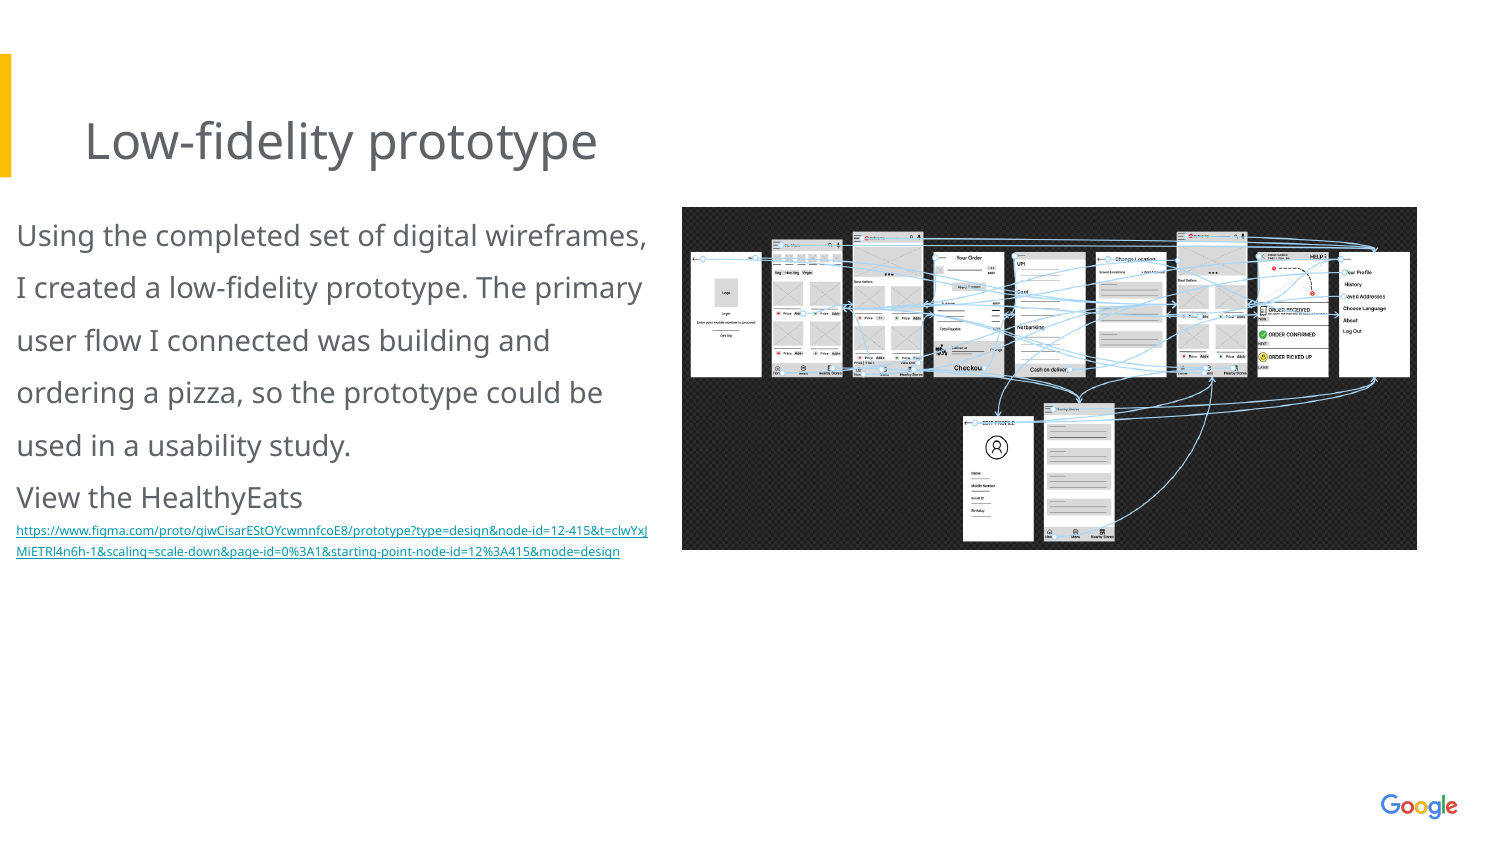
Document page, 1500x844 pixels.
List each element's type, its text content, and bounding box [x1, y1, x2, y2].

text_box Using the completed set of digital wireframes, I created a low-fidelity prototype. The primary user flow I connected was building and ordering a pizza, so the prototype could be used in a usability study. View the HealthyEats https://www.figma.com/proto/qiwCisarEStOYcwmnfcoE8/prototype?type=design&node-id=12-415&t=clwYxJMiETRl4n6h-1&scaling=scale-down&page-id=0%3A1&starting-point-node-id=12%3A415&mode=design [16, 184, 668, 608]
picture [1381, 794, 1458, 820]
text_box Low-fidelity prototype [84, 85, 1234, 185]
picture [682, 206, 1418, 551]
